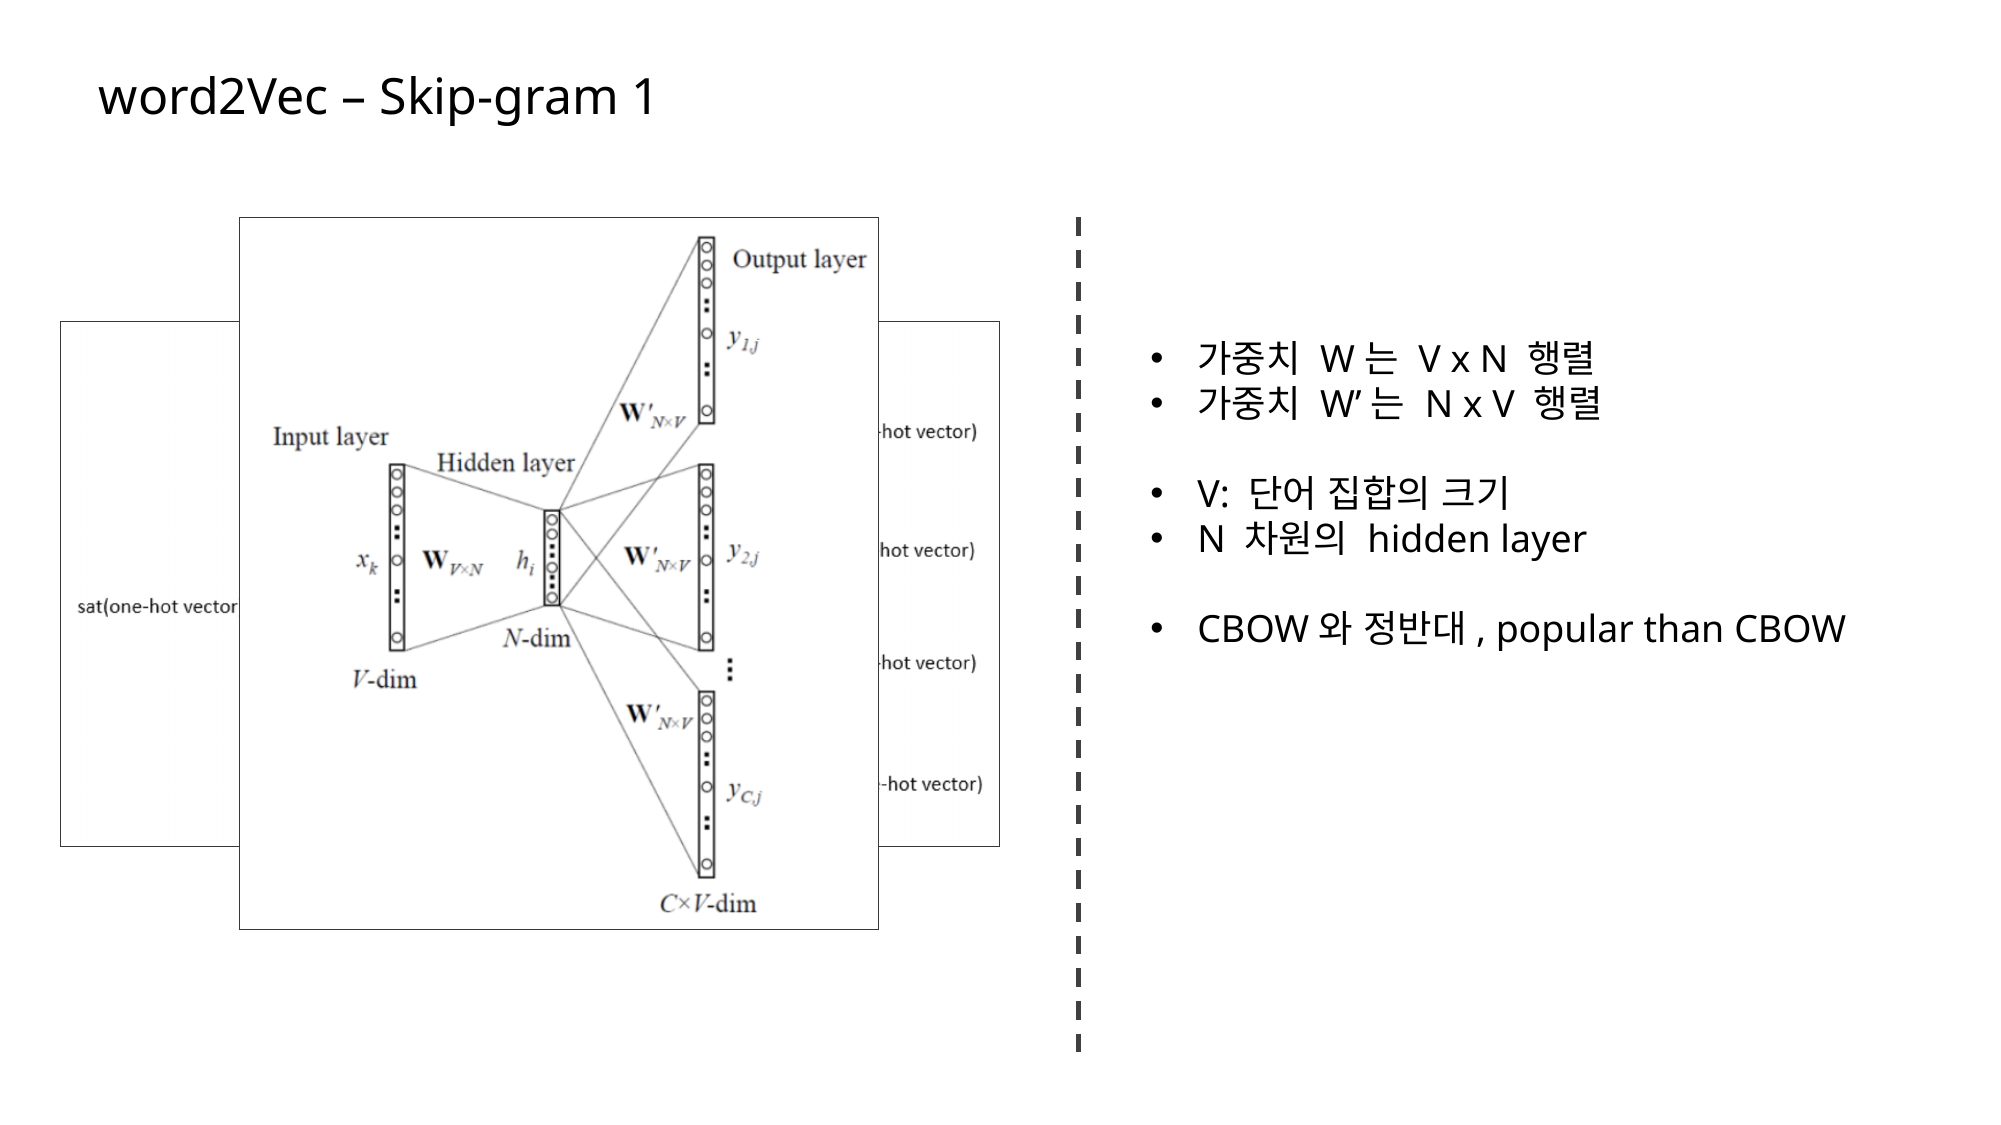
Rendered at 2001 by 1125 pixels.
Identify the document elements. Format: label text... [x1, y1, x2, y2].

title word2Vec – Skip-gram 1 [84, 54, 1131, 141]
picture [60, 217, 1000, 930]
text_box 가중치 W는 V x N 행렬 가중치 W’는 N x V 행렬 V: 단어 집합의 크기 N 차원의 hidden layer CBOW와 정반대, popular than CBOW [1135, 282, 1862, 658]
